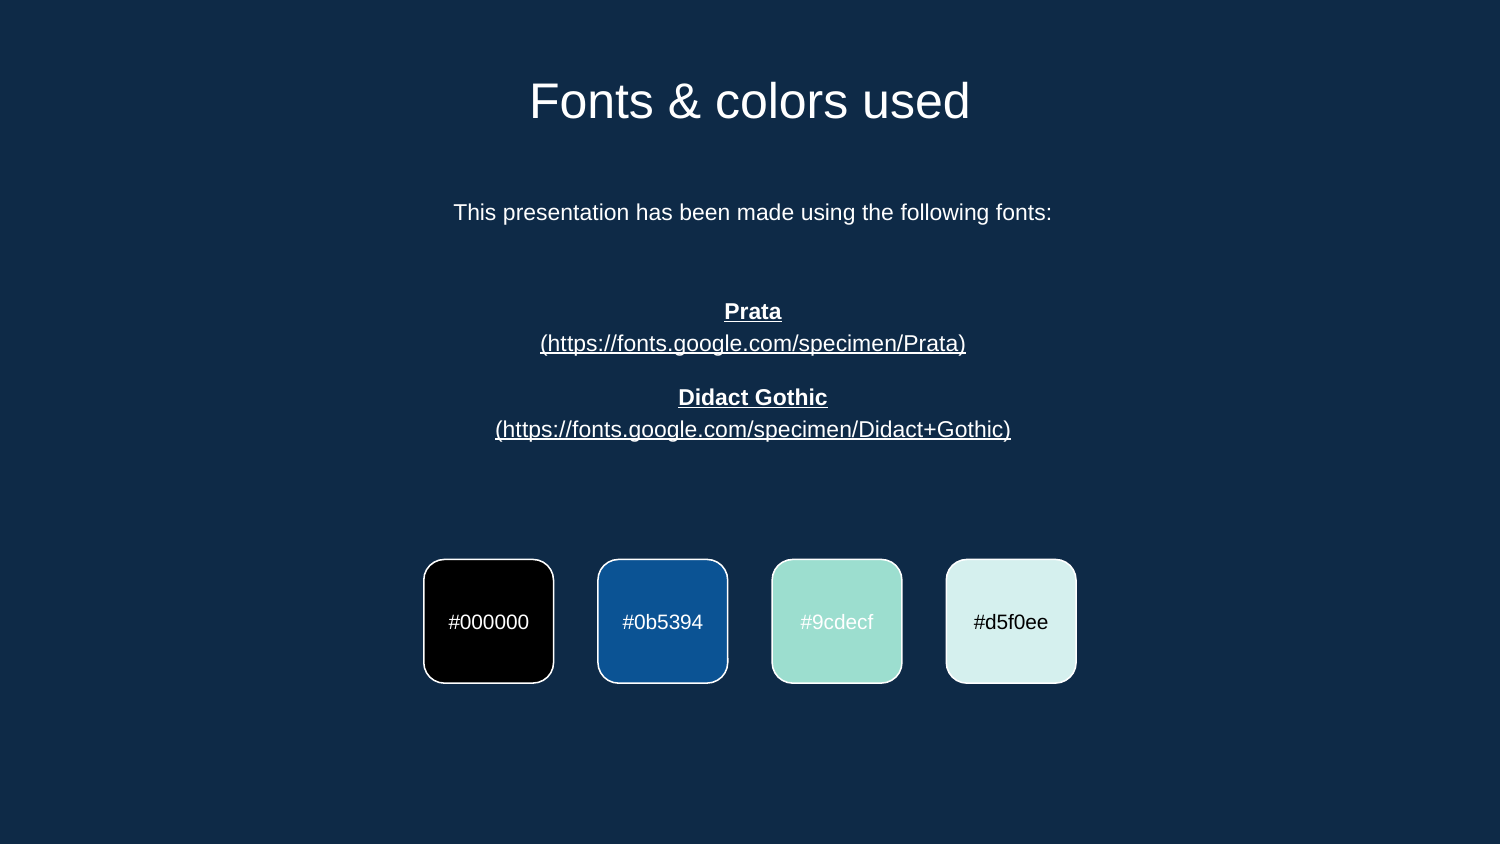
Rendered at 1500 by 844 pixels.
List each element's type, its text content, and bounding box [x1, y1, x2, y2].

title Fonts & colors used [171, 53, 1328, 133]
text_box #0b5394 [597, 585, 728, 658]
text_box Prata (https://fonts.google.com/specimen/Prata) Didact Gothic (https://fonts.google.com/specimen/Didact+Gothic) [175, 264, 1332, 470]
text_box [597, 559, 728, 585]
text_box #000000 [423, 585, 554, 658]
text_box [946, 559, 1077, 585]
text_box This presentation has been made using the following fonts: [175, 178, 1332, 251]
text_box [423, 658, 554, 684]
text_box [772, 658, 902, 684]
text_box [772, 559, 902, 585]
text_box [946, 658, 1077, 684]
text_box [597, 658, 728, 684]
text_box #9cdecf [772, 585, 902, 658]
text_box [423, 559, 554, 585]
text_box #d5f0ee [946, 585, 1077, 658]
